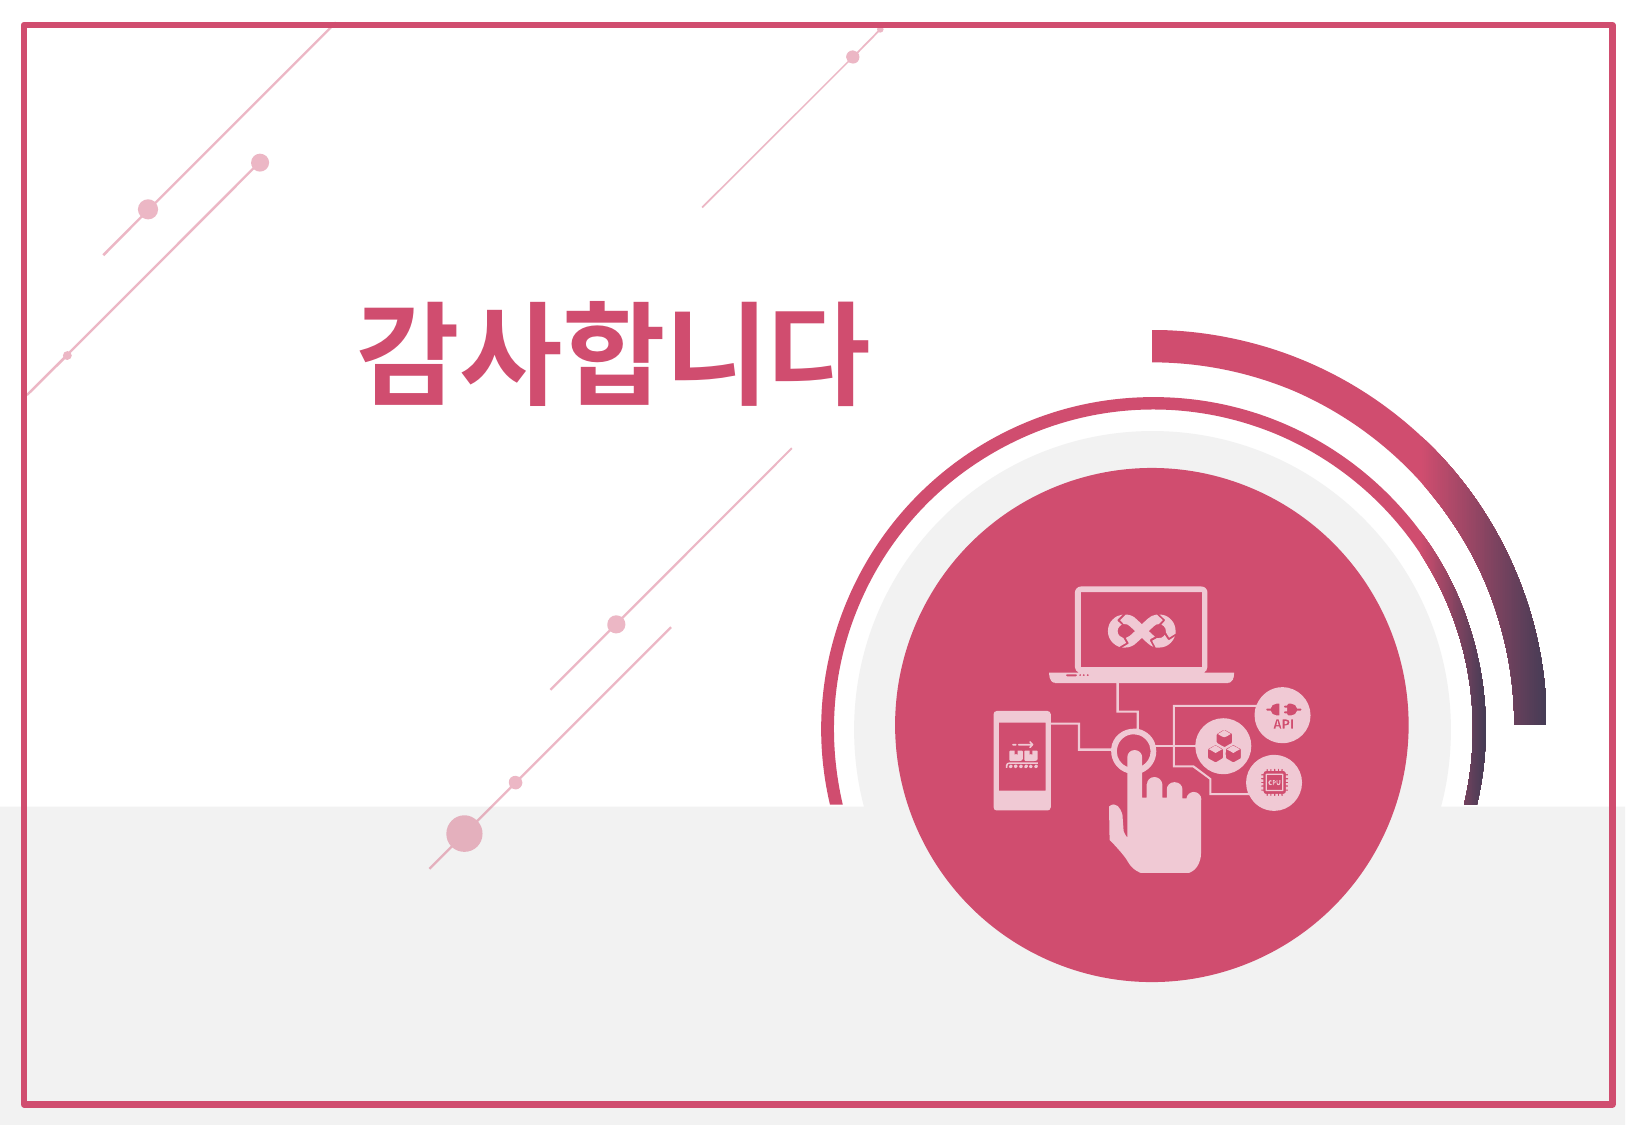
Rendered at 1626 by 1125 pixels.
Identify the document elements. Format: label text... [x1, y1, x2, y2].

text_box 감사합니다 [174, 254, 1054, 448]
